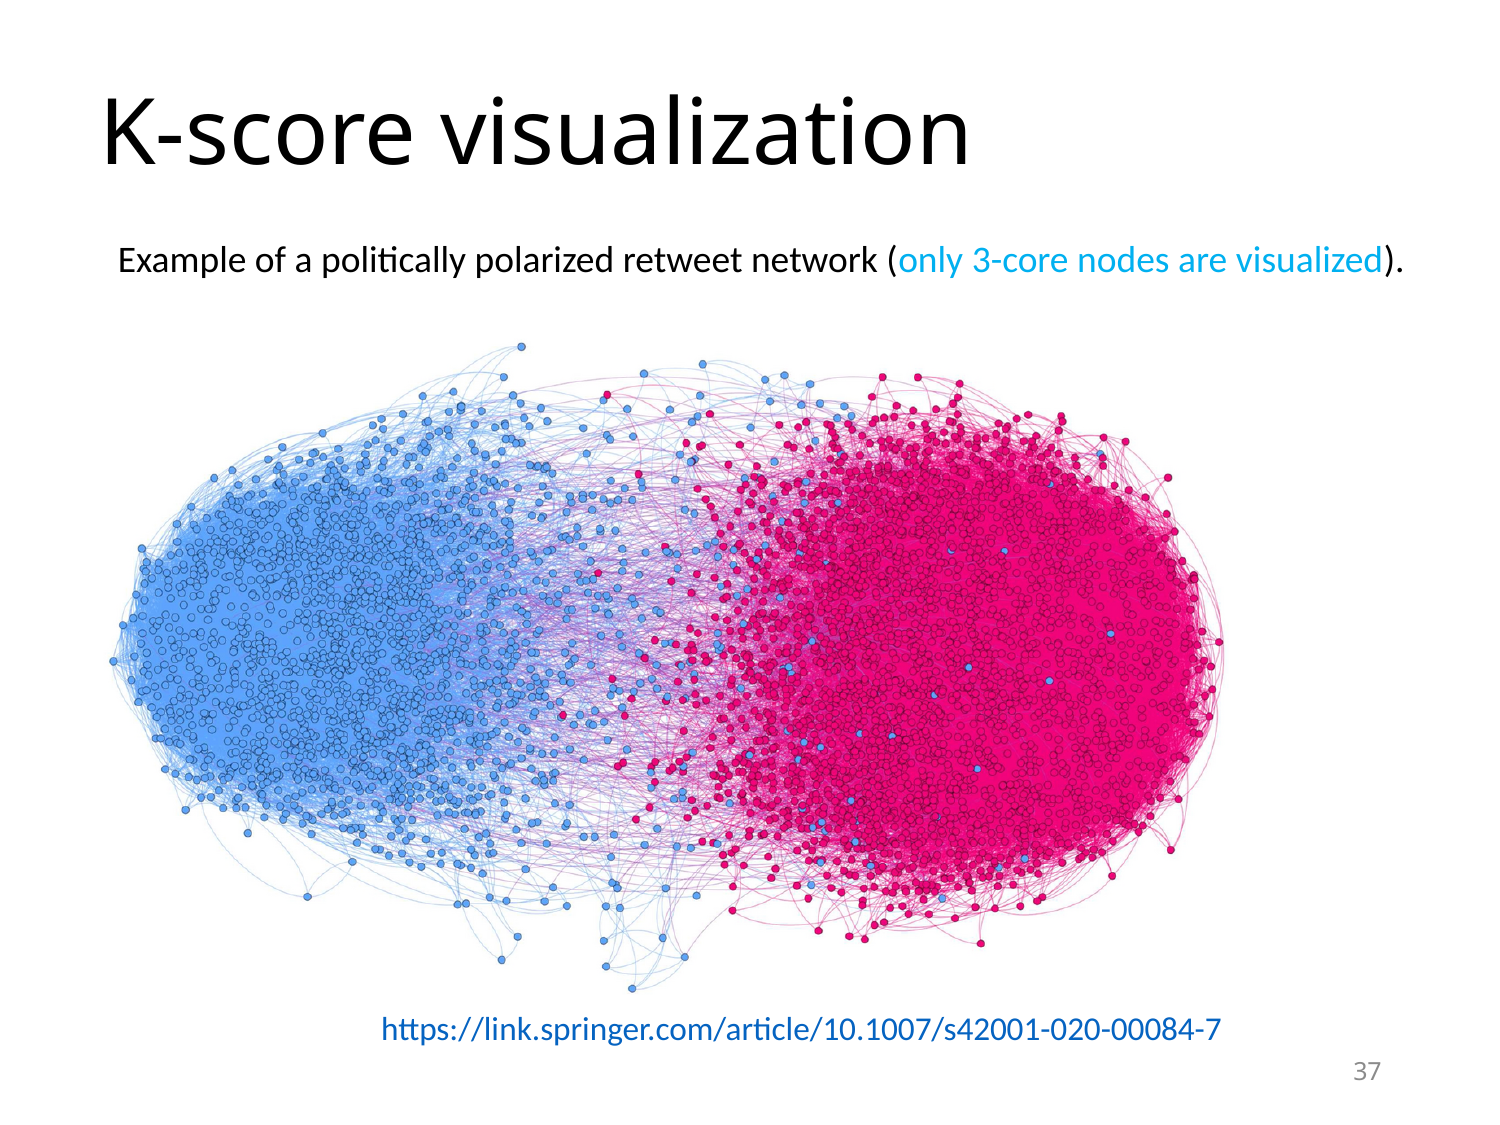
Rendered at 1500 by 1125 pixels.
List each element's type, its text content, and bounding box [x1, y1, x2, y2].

slide_number 37 [1059, 1042, 1397, 1103]
text_box https://link.springer.com/article/10.1007/s42001-020-00084-7 [366, 999, 1313, 1095]
picture [103, 338, 1229, 995]
text_box Example of a politically polarized retweet network (only 3-core nodes are visualized). [103, 227, 1465, 287]
title K-score visualization [84, 25, 1465, 244]
